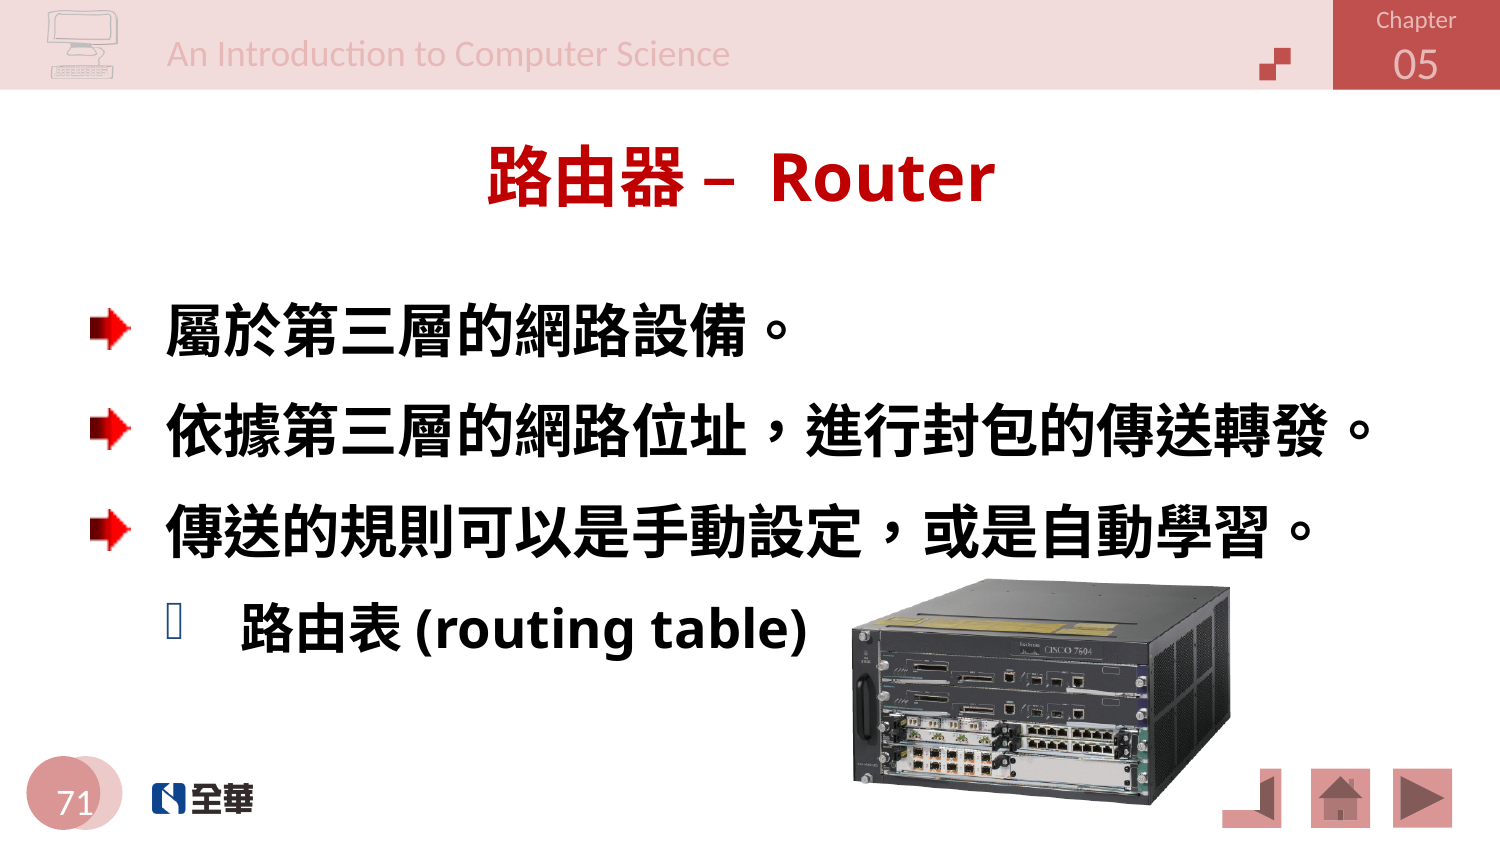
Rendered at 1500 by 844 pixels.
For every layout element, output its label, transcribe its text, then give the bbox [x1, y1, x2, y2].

picture [90, 408, 131, 450]
title 路由器 – Router [75, 104, 1425, 245]
picture [838, 567, 1260, 810]
picture [47, 10, 118, 79]
picture [90, 308, 131, 350]
picture [90, 509, 131, 551]
list 屬於第三層的網路設備。 依據第三層的網路位址，進行封包的傳送轉發。 傳送的規則可以是手動設定，或是自動學習。 路由表(routing table)。 [75, 272, 1425, 754]
picture [152, 783, 253, 814]
